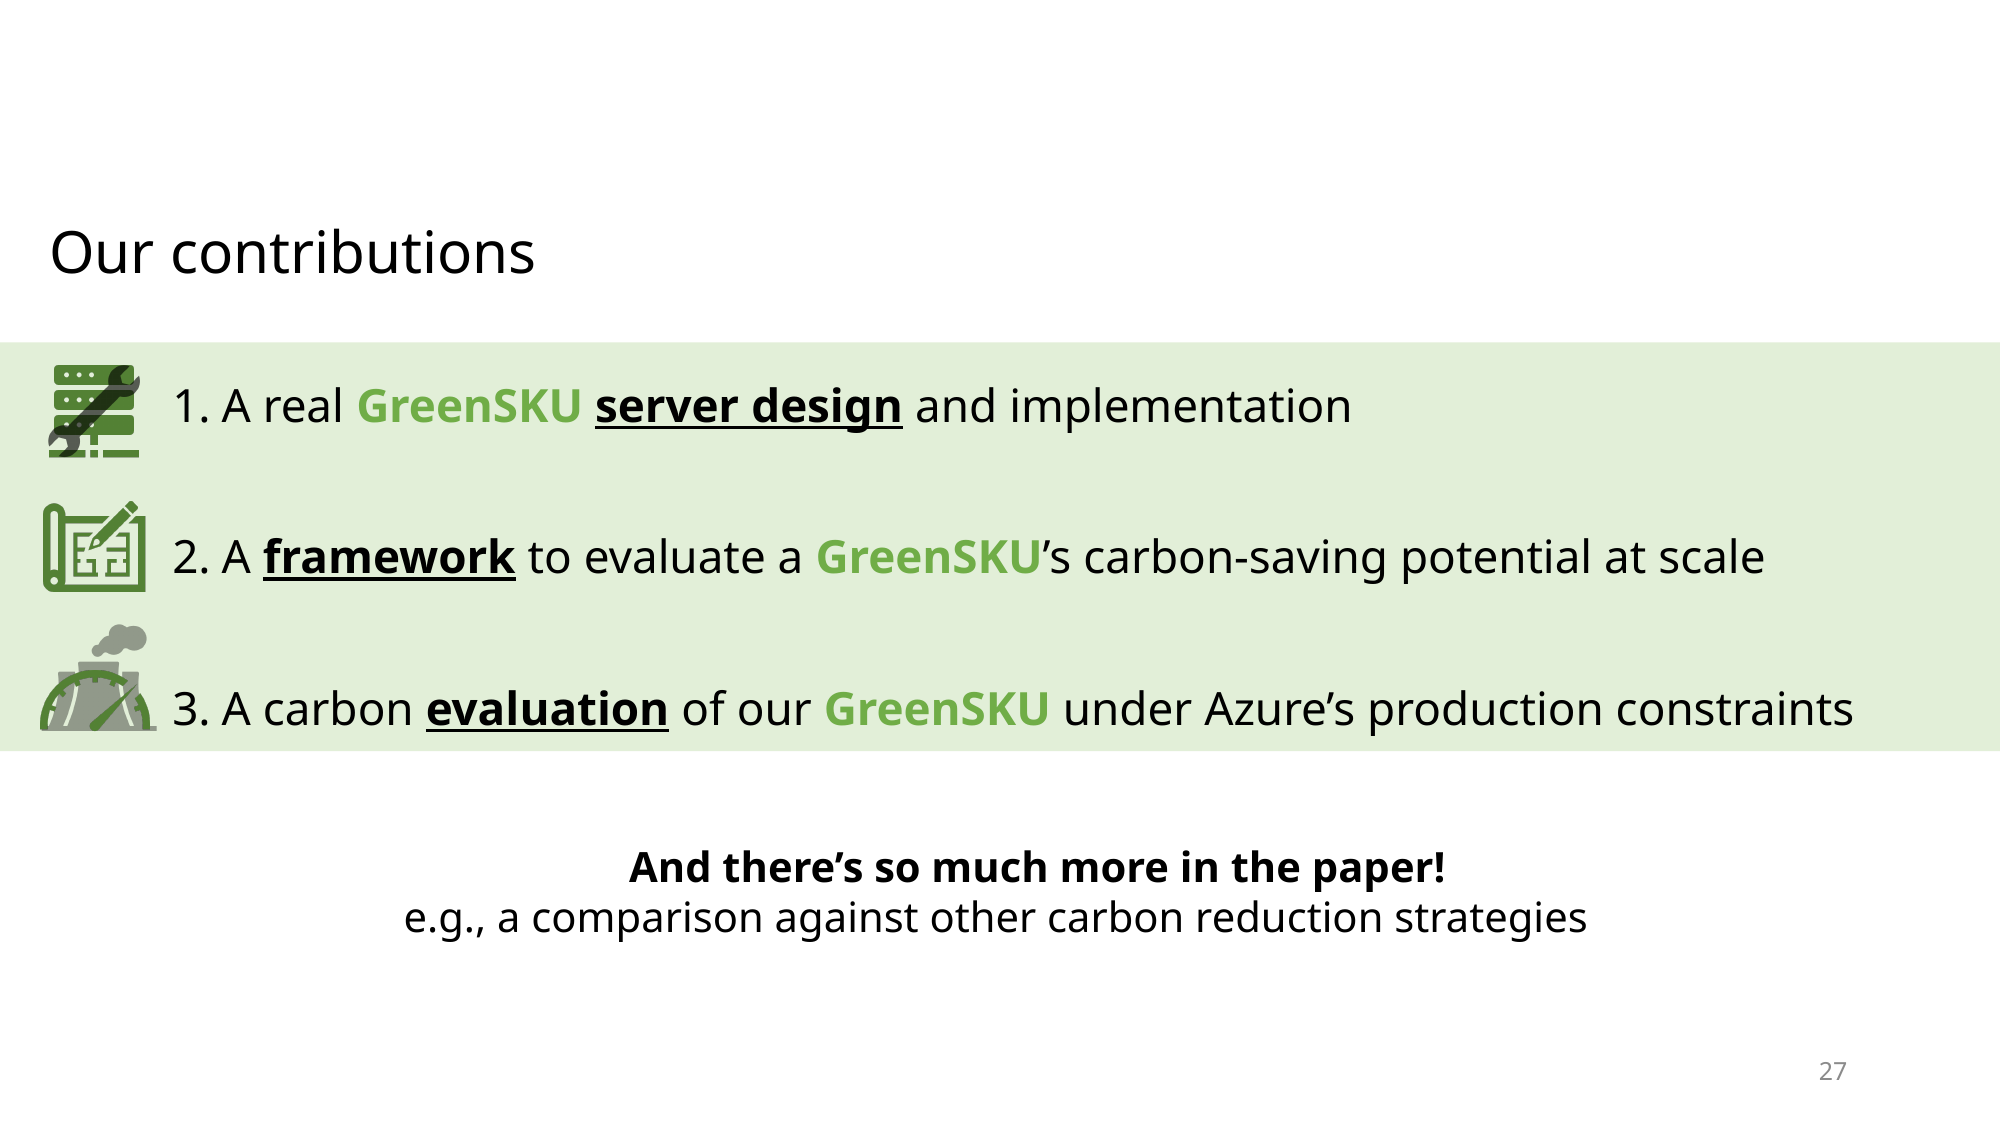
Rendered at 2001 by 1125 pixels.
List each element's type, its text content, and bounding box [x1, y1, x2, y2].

text_box [157, 368, 252, 723]
text_box And there’s so much more in the paper! e.g., a comparison against other carbon reduction strategies [388, 833, 1687, 949]
picture [34, 487, 154, 607]
text_box [0, 341, 2000, 752]
list A real GreenSKU server design and implementation A framework to evaluate a GreenSKU’s carbon-saving potential at scale A carbon evaluation of our GreenSKU under Azure’s production constraints [252, 368, 2000, 723]
text_box Our contributions [34, 146, 1760, 364]
slide_number 27 [1412, 1042, 1863, 1103]
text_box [35, 618, 159, 759]
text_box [34, 351, 154, 471]
